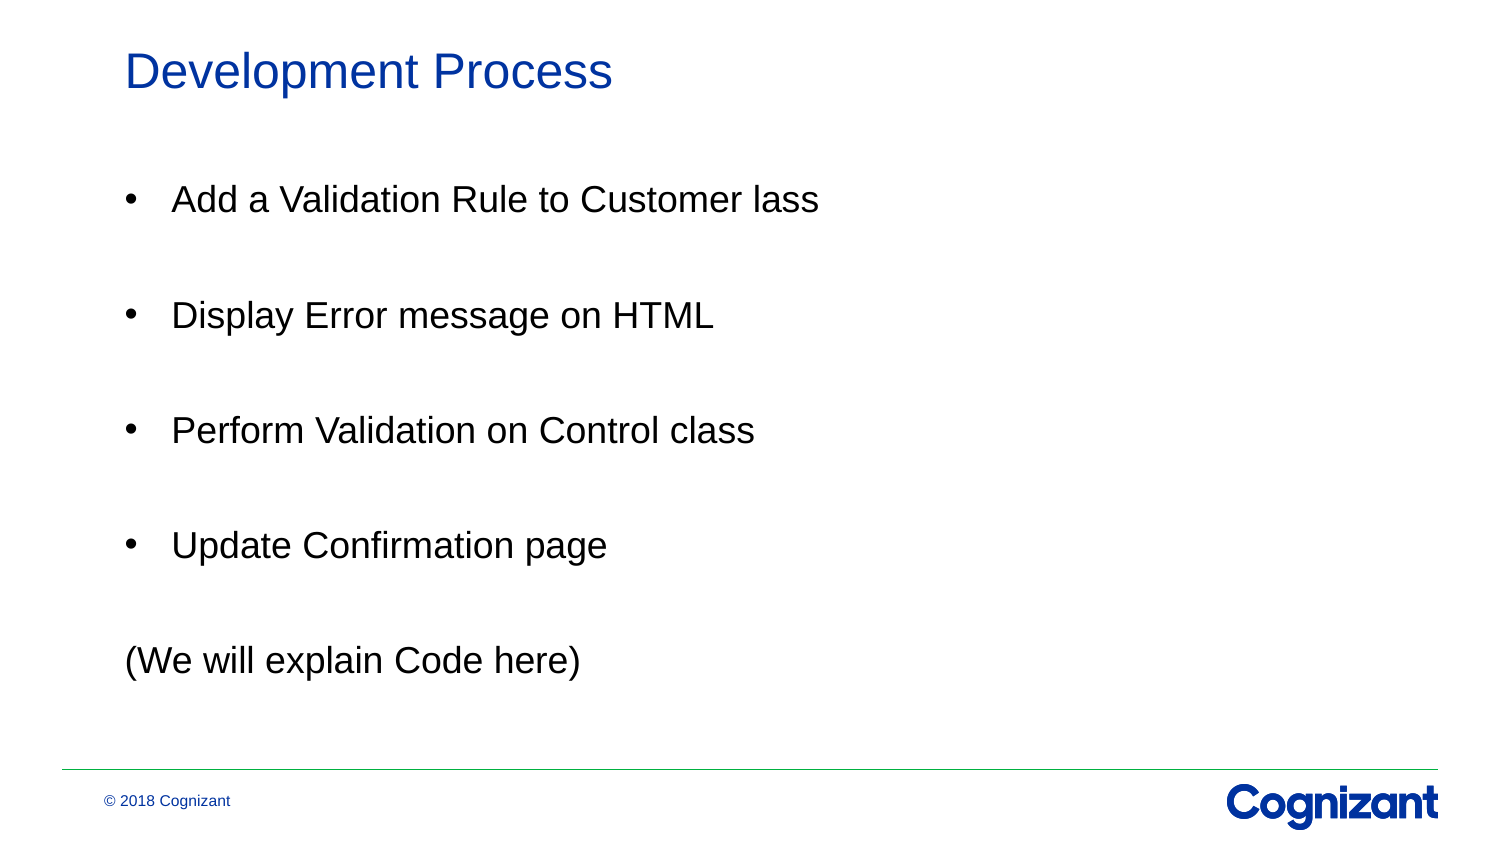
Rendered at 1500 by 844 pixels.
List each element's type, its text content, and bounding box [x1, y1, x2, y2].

title Development Process [124, 45, 1500, 175]
list Add a Validation Rule to Customer lass Display Error message on HTML Perform Validation on Control class Update Confirmation page (We will explain Code here) [124, 175, 1500, 720]
picture [1227, 784, 1438, 830]
